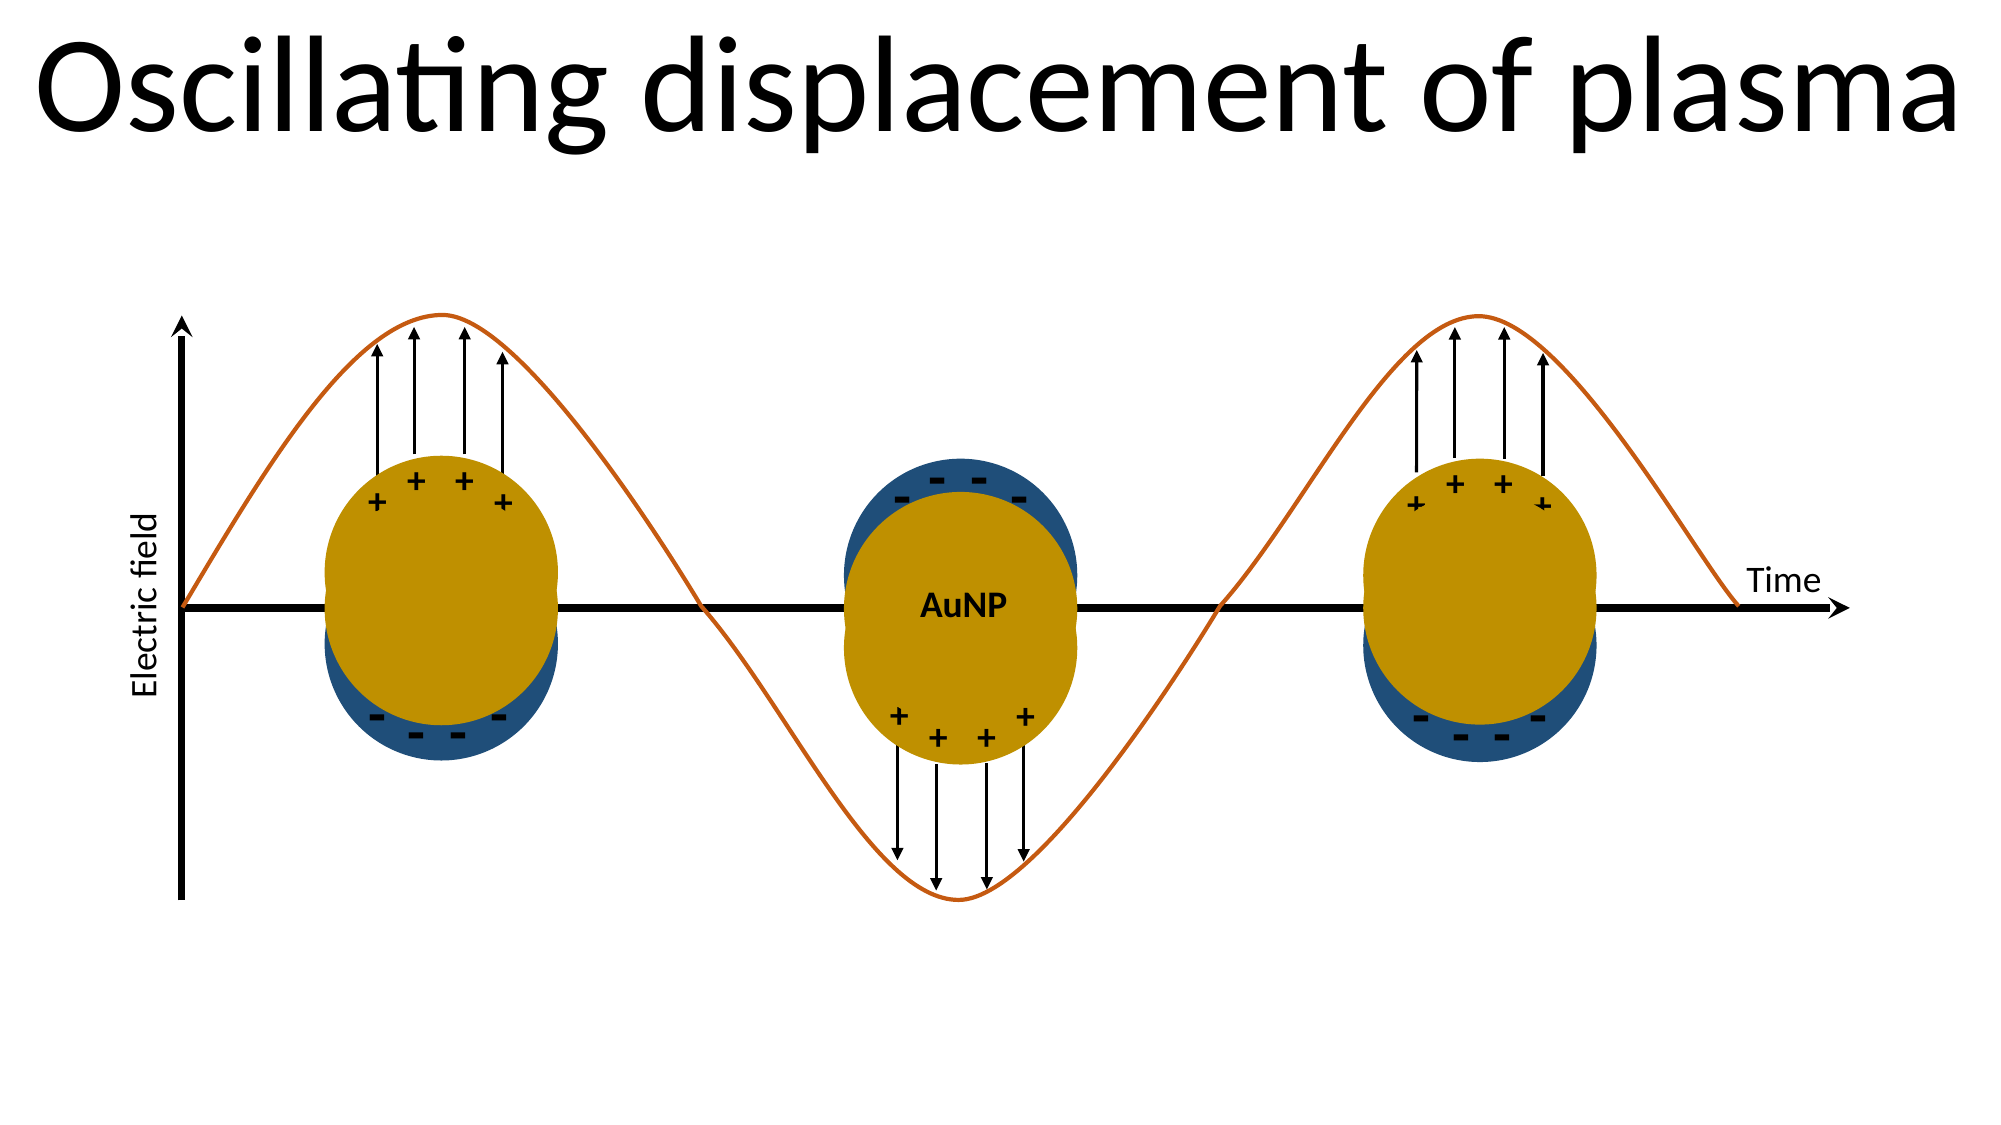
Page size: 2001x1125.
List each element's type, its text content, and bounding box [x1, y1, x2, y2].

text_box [111, 314, 1850, 901]
text_box Oscillating displacement of plasma [19, 0, 1981, 167]
